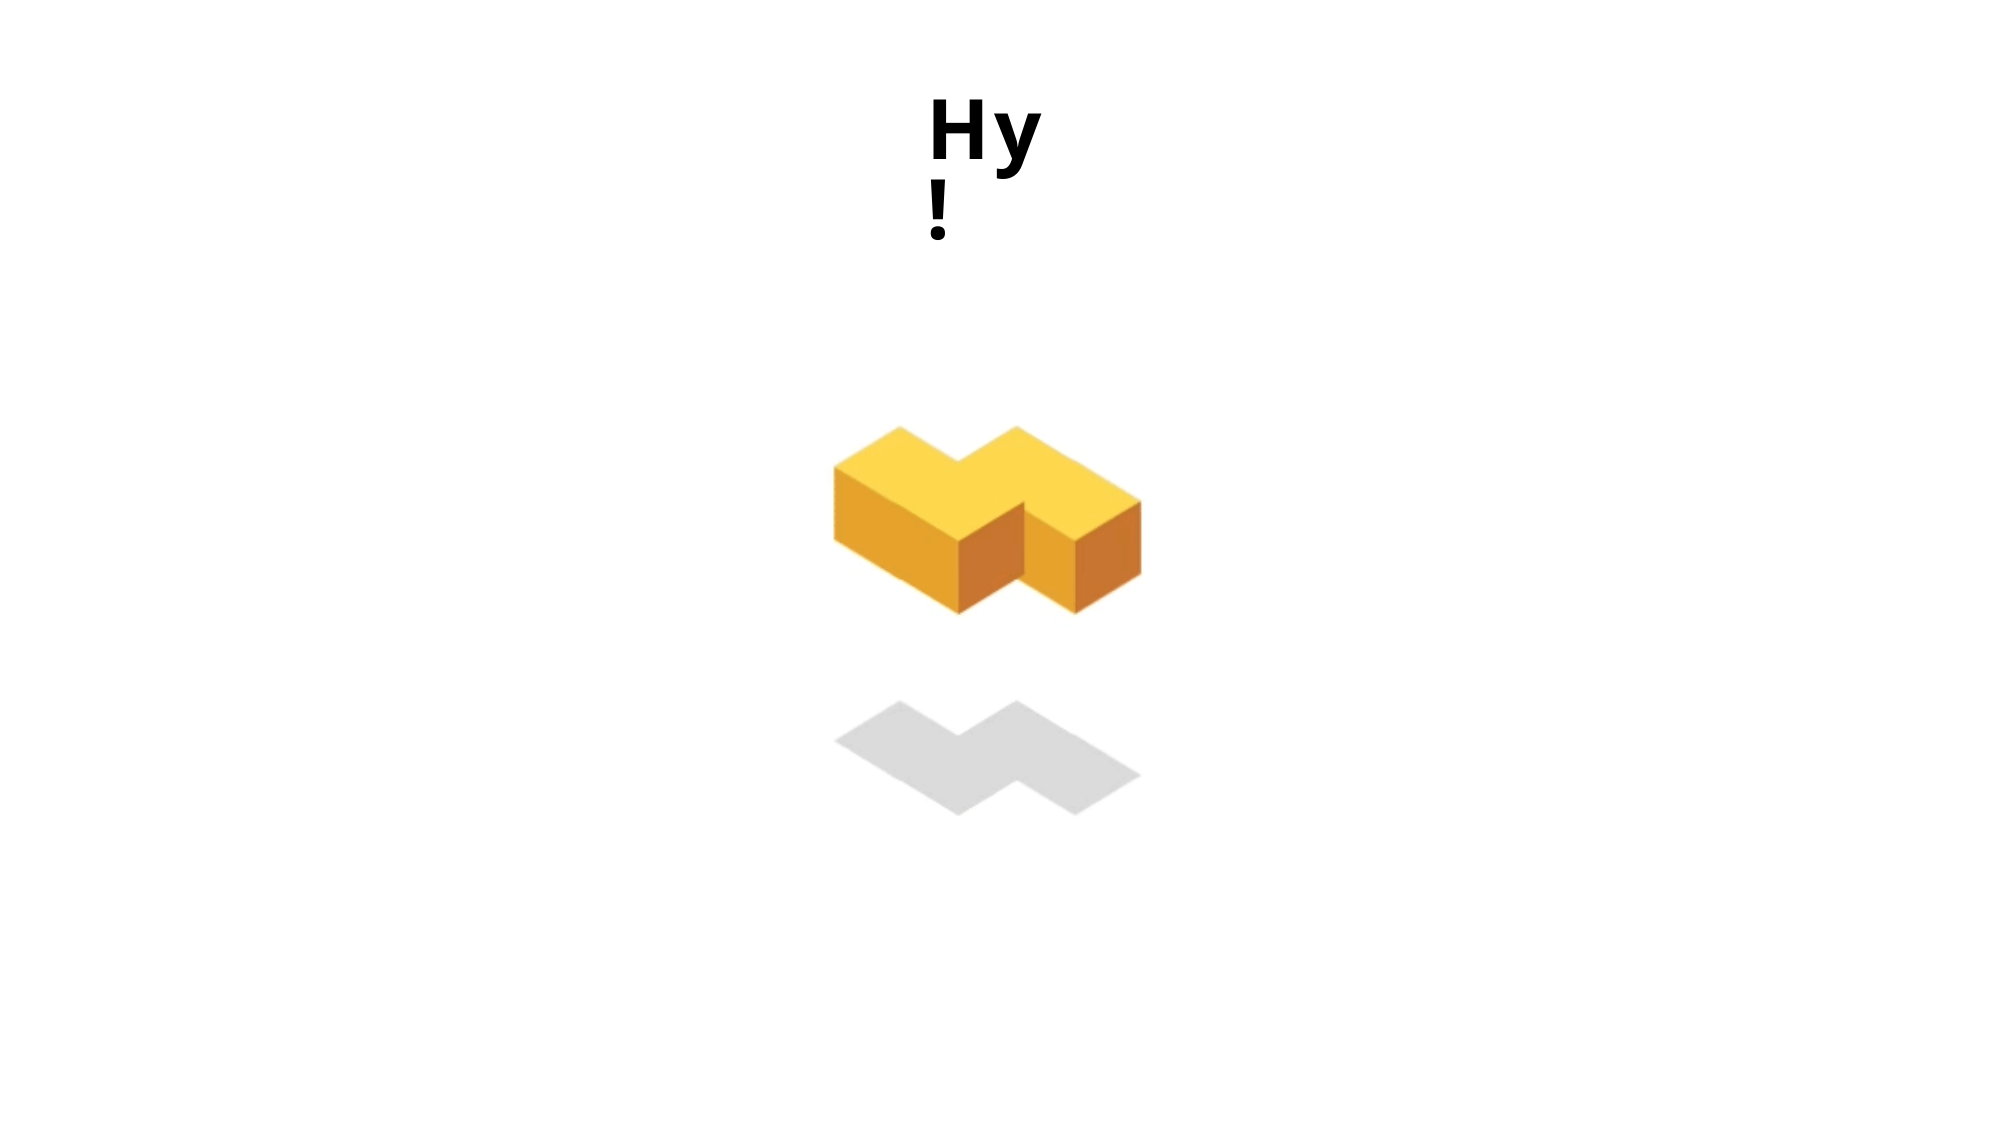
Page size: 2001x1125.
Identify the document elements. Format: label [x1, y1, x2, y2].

picture [256, 20, 1720, 1118]
